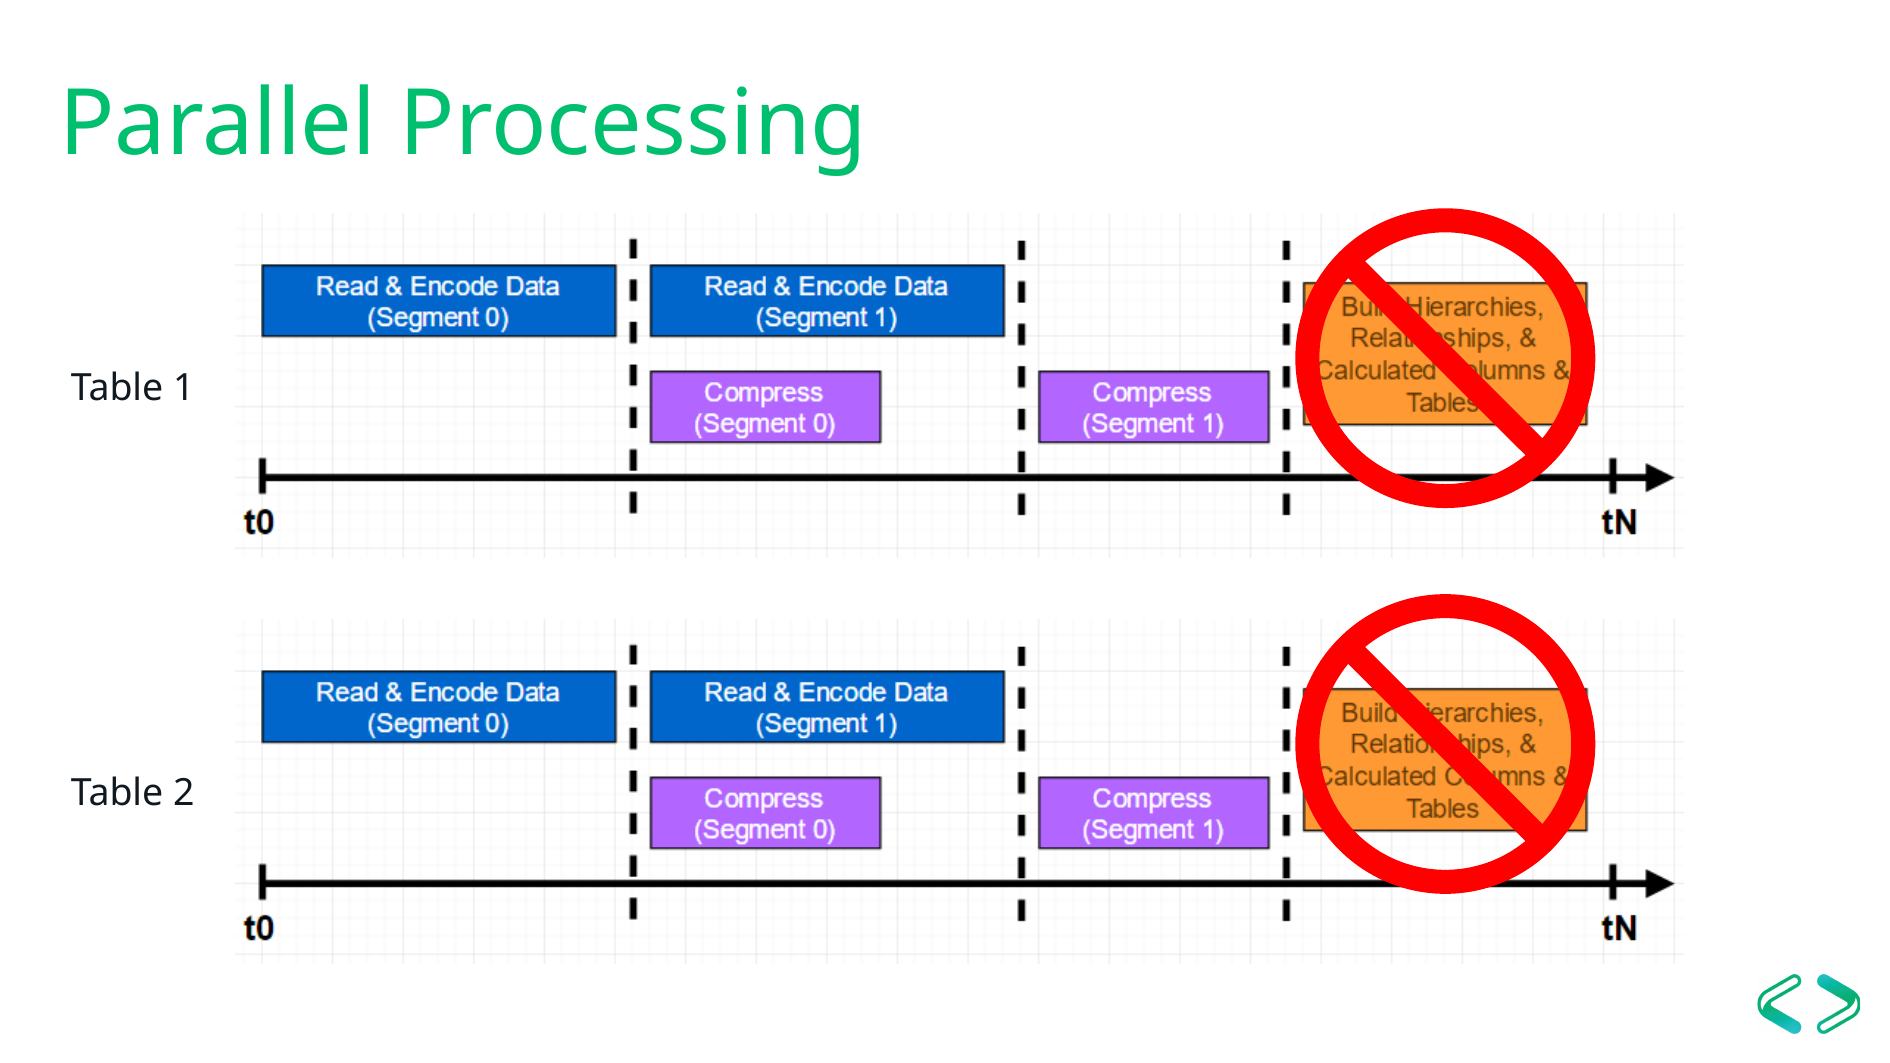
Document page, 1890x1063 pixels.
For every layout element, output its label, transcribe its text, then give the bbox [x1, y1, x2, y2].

text_box [1412, 208, 1479, 212]
text_box Table 1 [56, 355, 210, 416]
text_box Table 2 [56, 760, 210, 821]
title Parallel Processing [59, 59, 1831, 178]
picture [235, 618, 1684, 964]
text_box [1365, 594, 1525, 617]
picture [235, 213, 1684, 558]
